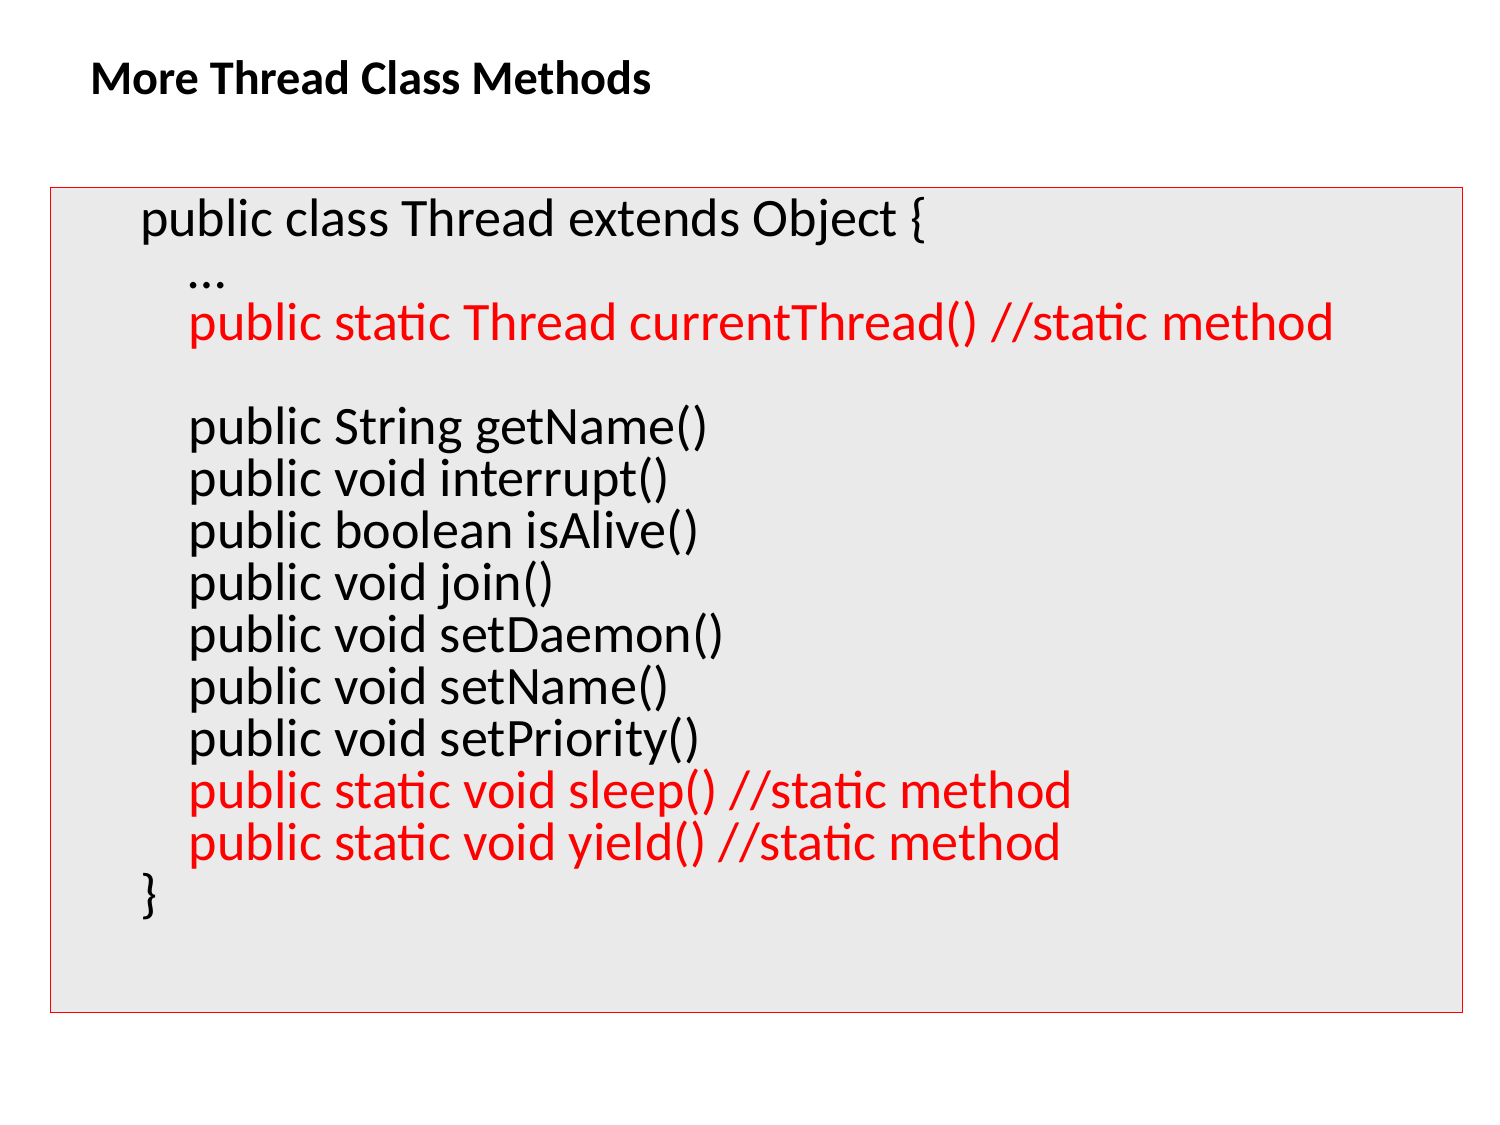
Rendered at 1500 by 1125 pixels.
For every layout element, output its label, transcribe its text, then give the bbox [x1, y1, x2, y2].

title More Thread Class Methods [75, 45, 1425, 113]
list public class Thread extends Object { … public static Thread currentThread() //static method public String getName() public void interrupt() public boolean isAlive() public void join() public void setDaemon() public void setName() public void setPriority() public static void sleep() //static method public static void yield() //static method } [50, 187, 1463, 1013]
